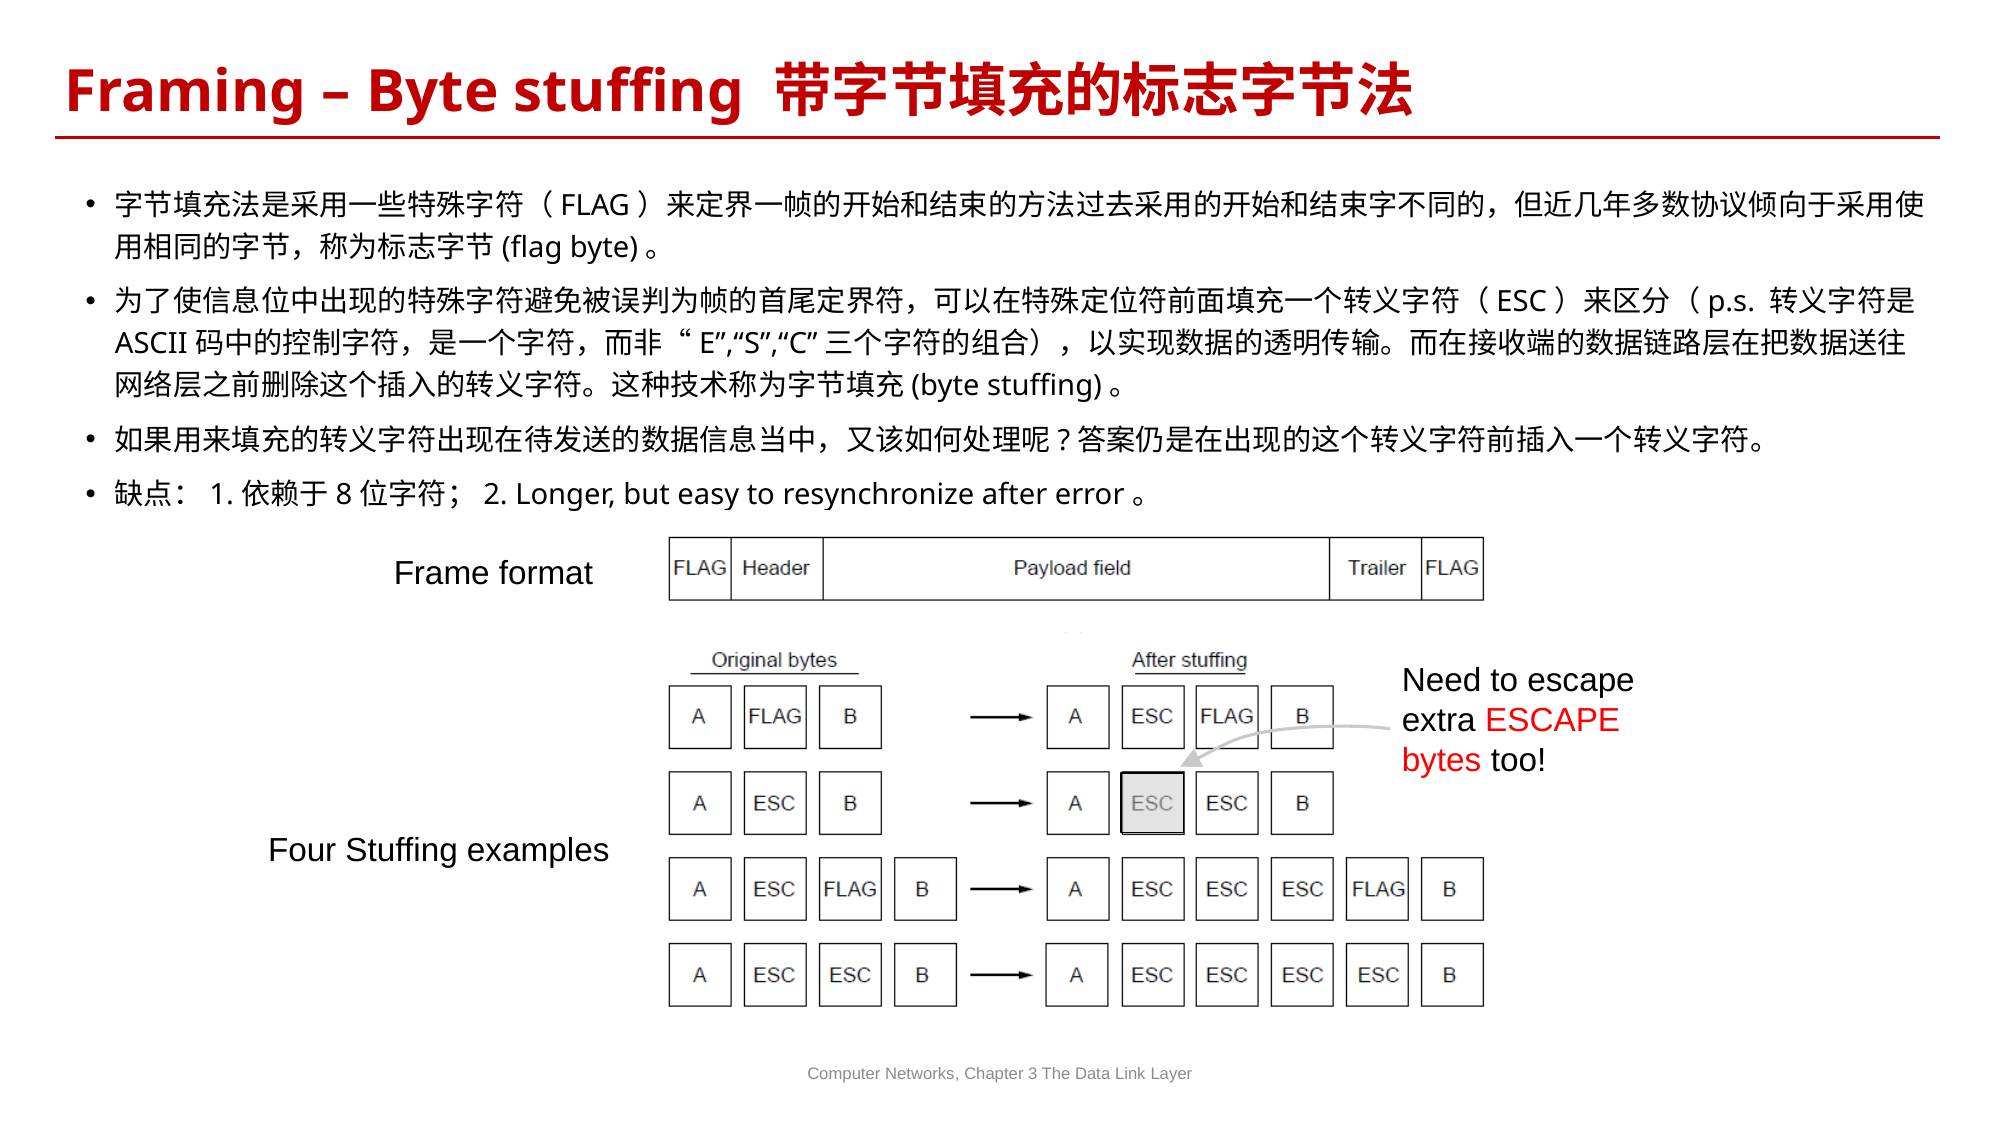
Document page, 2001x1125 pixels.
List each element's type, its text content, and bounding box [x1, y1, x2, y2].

text_box Need to escape extra ESCAPE bytes too! [1518, 650, 1686, 785]
text_box Frame format [338, 544, 608, 599]
footer Computer Networks, Chapter 3 The Data Link Layer [662, 1042, 1338, 1103]
list 字节填充法是采用一些特殊字符（FLAG）来定界一帧的开始和结束的方法过去采用的开始和结束字不同的，但近几年多数协议倾向于采用使用相同的字节，称为标志字节(flag byte)。 为了使信息位中出现的特殊字符避免被误判为帧的首尾定界符，可以在特殊定位符前面填充一个转义字符（ESC）来区分（p.s. 转义字符是ASCII码中的控制字符，是一个字符，而非“E”,“S”,“C”三个字符的组合），以实现数据的透明传输。而在接收端的数据链路层在把数据送往网络层之前删除这个插入的转义字符。这种技术称为字节填充(byte stuffing)。 如果用来填充的转义字符出现在待发送的数据信息当中，又该如何处理呢?答案仍是在出现的这个转义字符前插入一个转义字符。 缺点：1.依赖于8位字符；2. Longer, but easy to resynchronize after error。 [70, 171, 1940, 524]
picture [641, 510, 1518, 1021]
text_box Framing – Byte stuffing 带字节填充的标志字节法 [49, 45, 1972, 130]
text_box Four Stuffing examples [253, 821, 625, 876]
